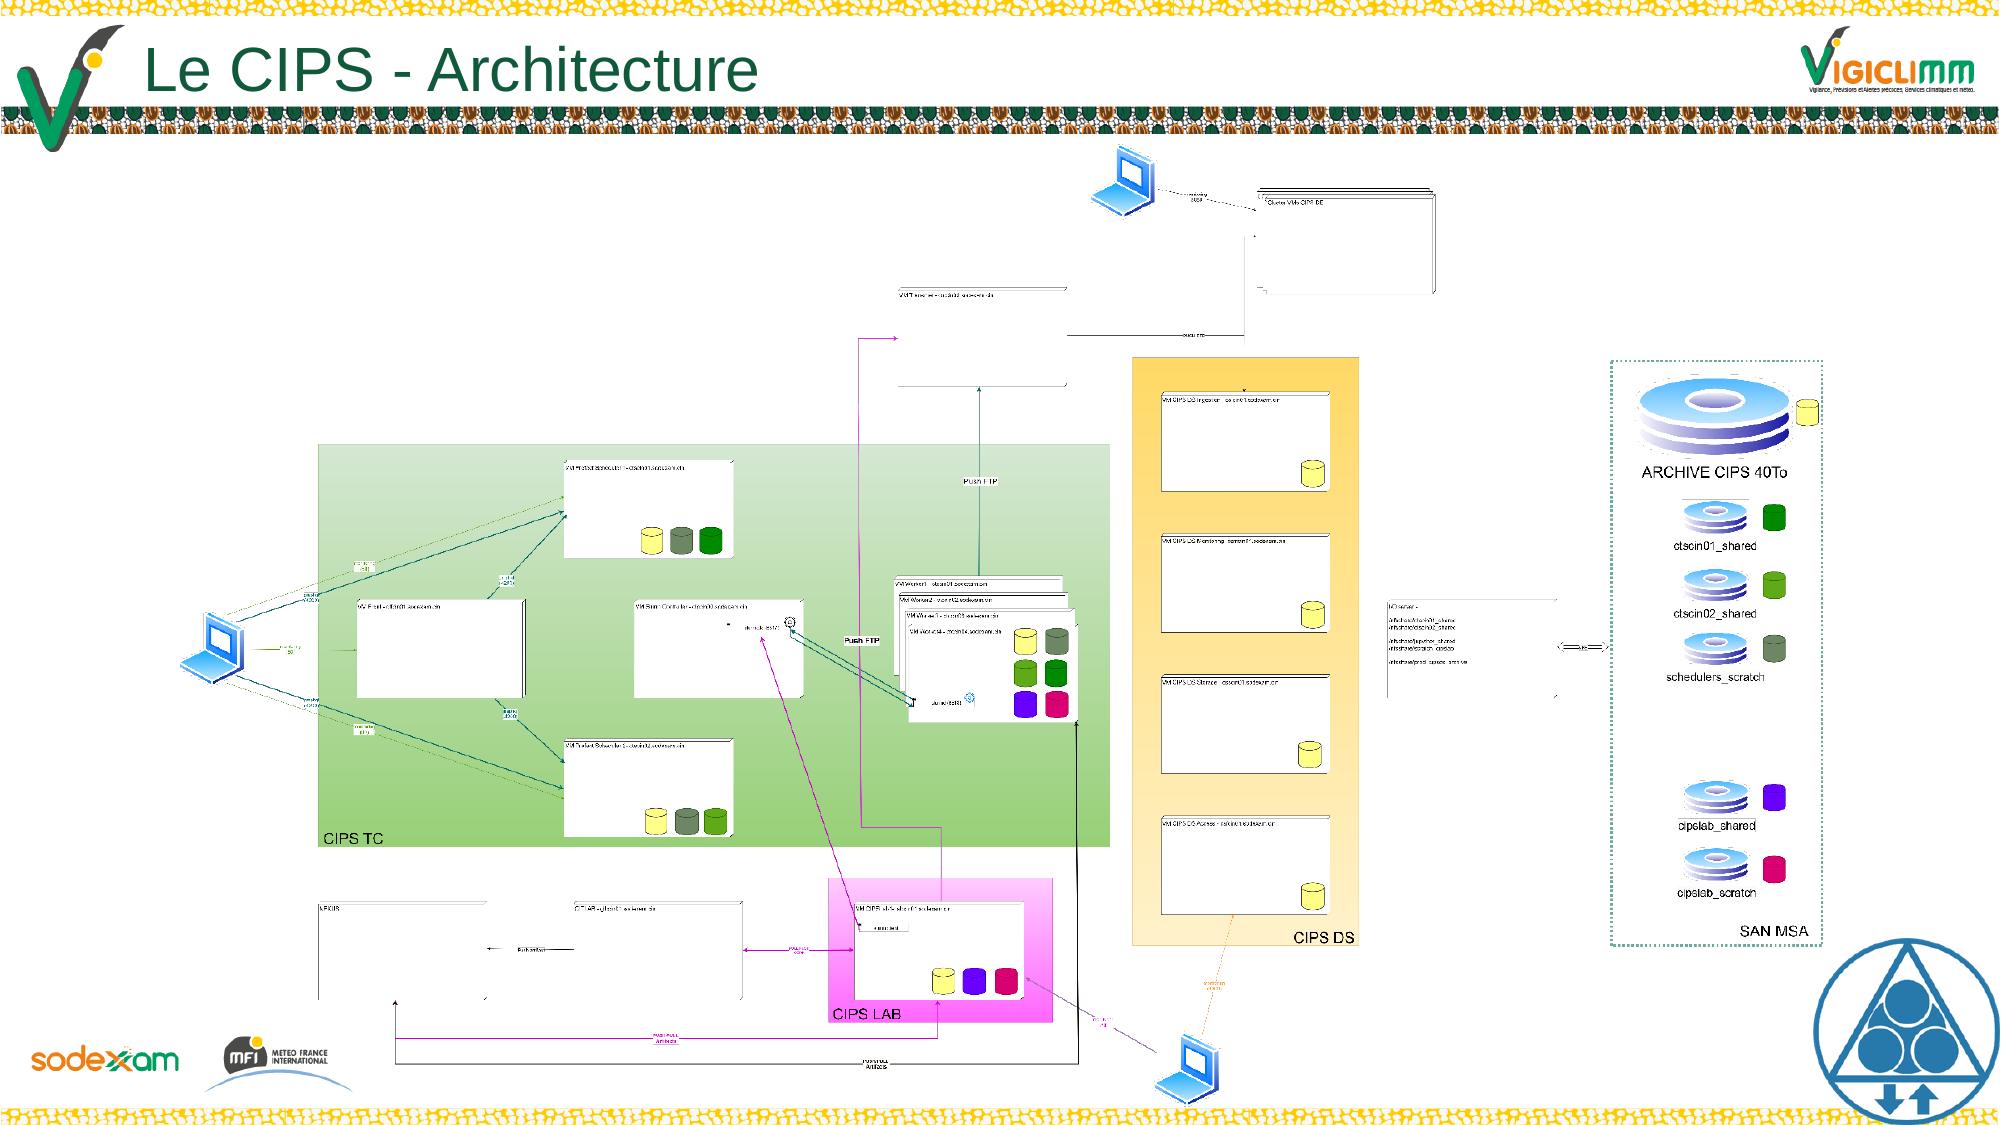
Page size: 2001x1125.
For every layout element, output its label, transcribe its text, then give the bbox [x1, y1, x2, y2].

picture [1, 0, 2000, 1125]
list Le CIPS - Architecture [128, 29, 1772, 105]
